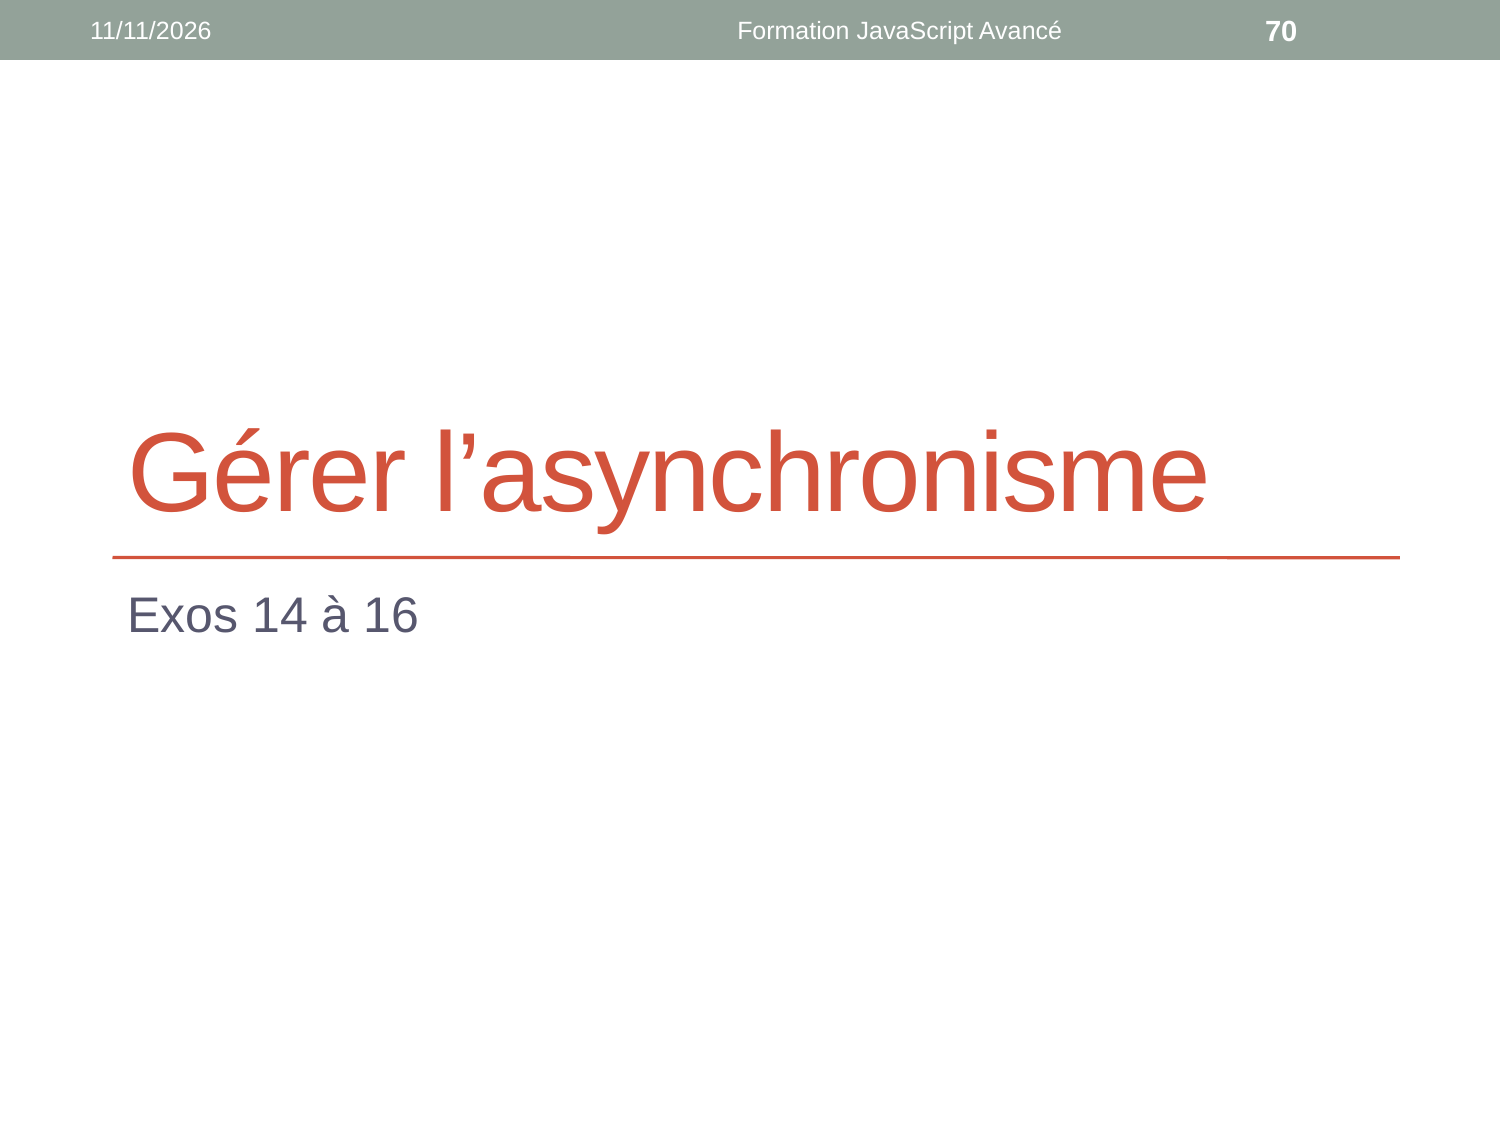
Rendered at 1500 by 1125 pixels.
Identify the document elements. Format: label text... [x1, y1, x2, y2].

subtitle Exos 14 à 16 [112, 575, 1163, 863]
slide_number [75, 3, 550, 57]
footer Formation JavaScript Avancé [562, 3, 1238, 57]
slide_number 70 [1250, 3, 1425, 57]
title Gérer l’asynchronisme [112, 224, 1400, 542]
